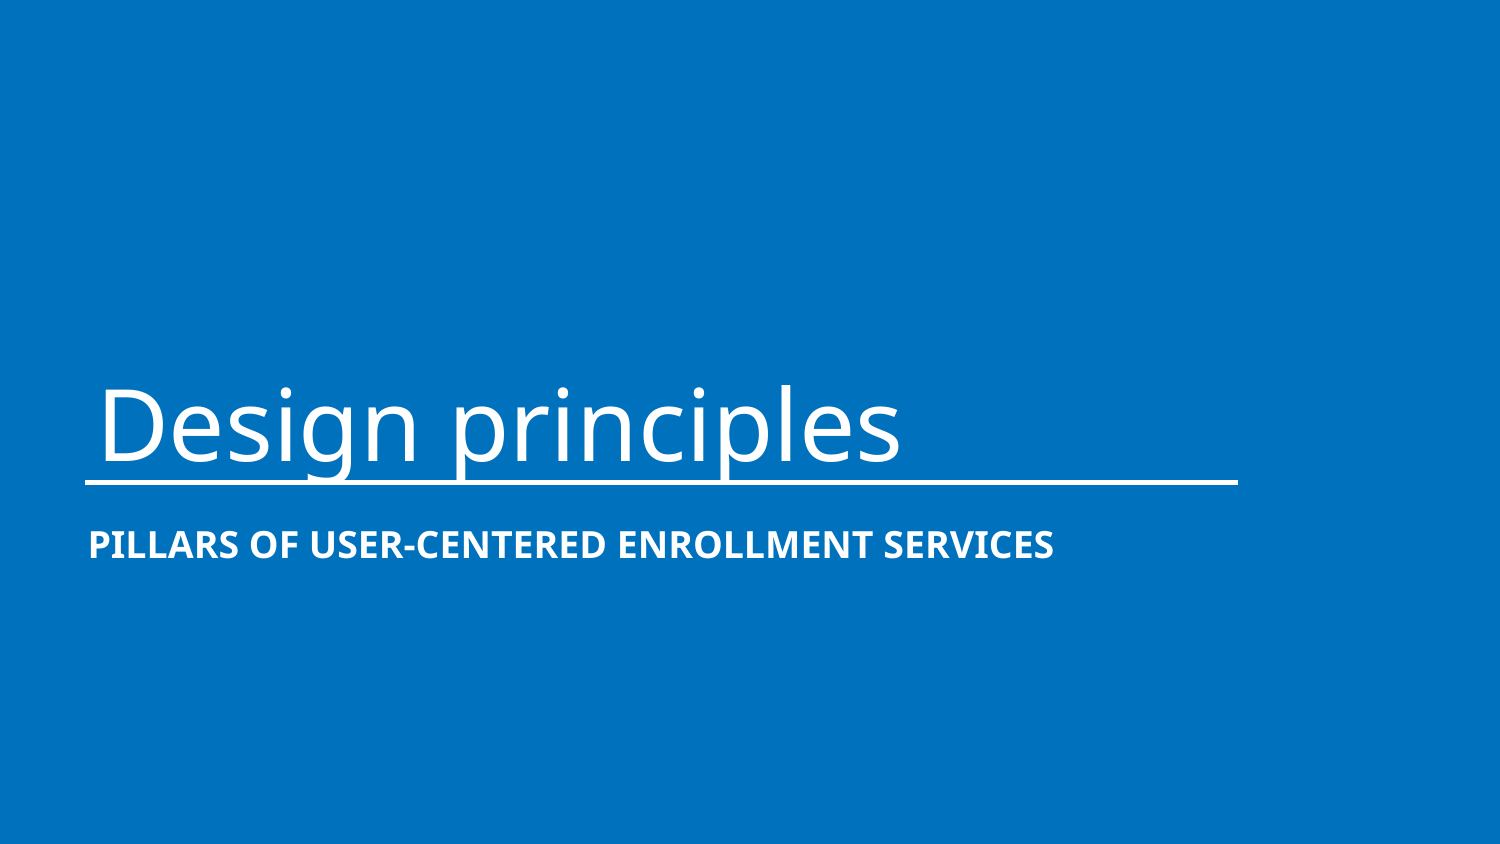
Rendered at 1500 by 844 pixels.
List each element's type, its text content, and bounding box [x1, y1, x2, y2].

list Design principles [80, 328, 1352, 653]
text_box PILLARS OF USER-CENTERED ENROLLMENT SERVICES [72, 506, 1156, 582]
